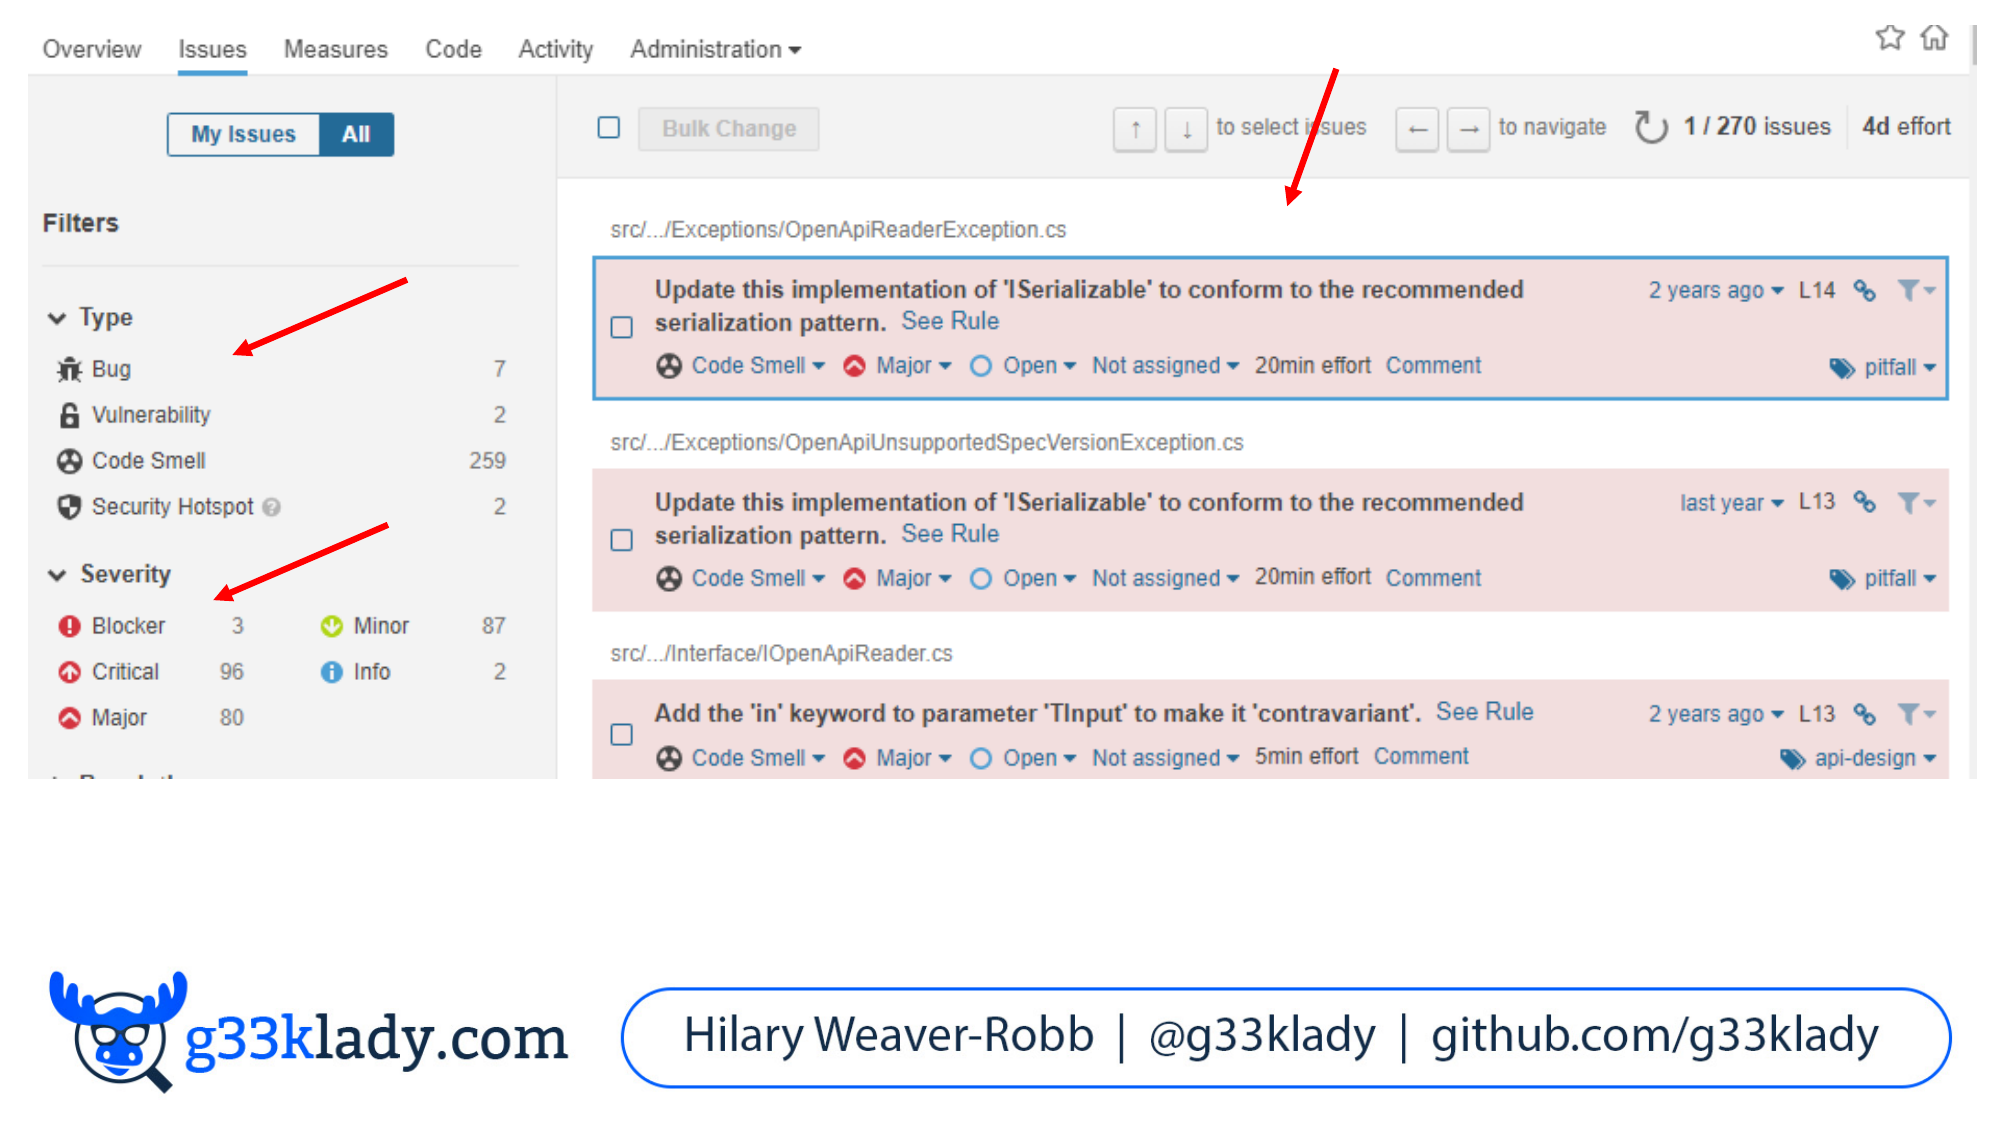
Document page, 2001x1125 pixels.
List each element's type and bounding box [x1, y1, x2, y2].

text_box [232, 279, 407, 355]
picture [0, 0, 2000, 1125]
text_box [1287, 68, 1337, 207]
text_box [213, 524, 388, 601]
